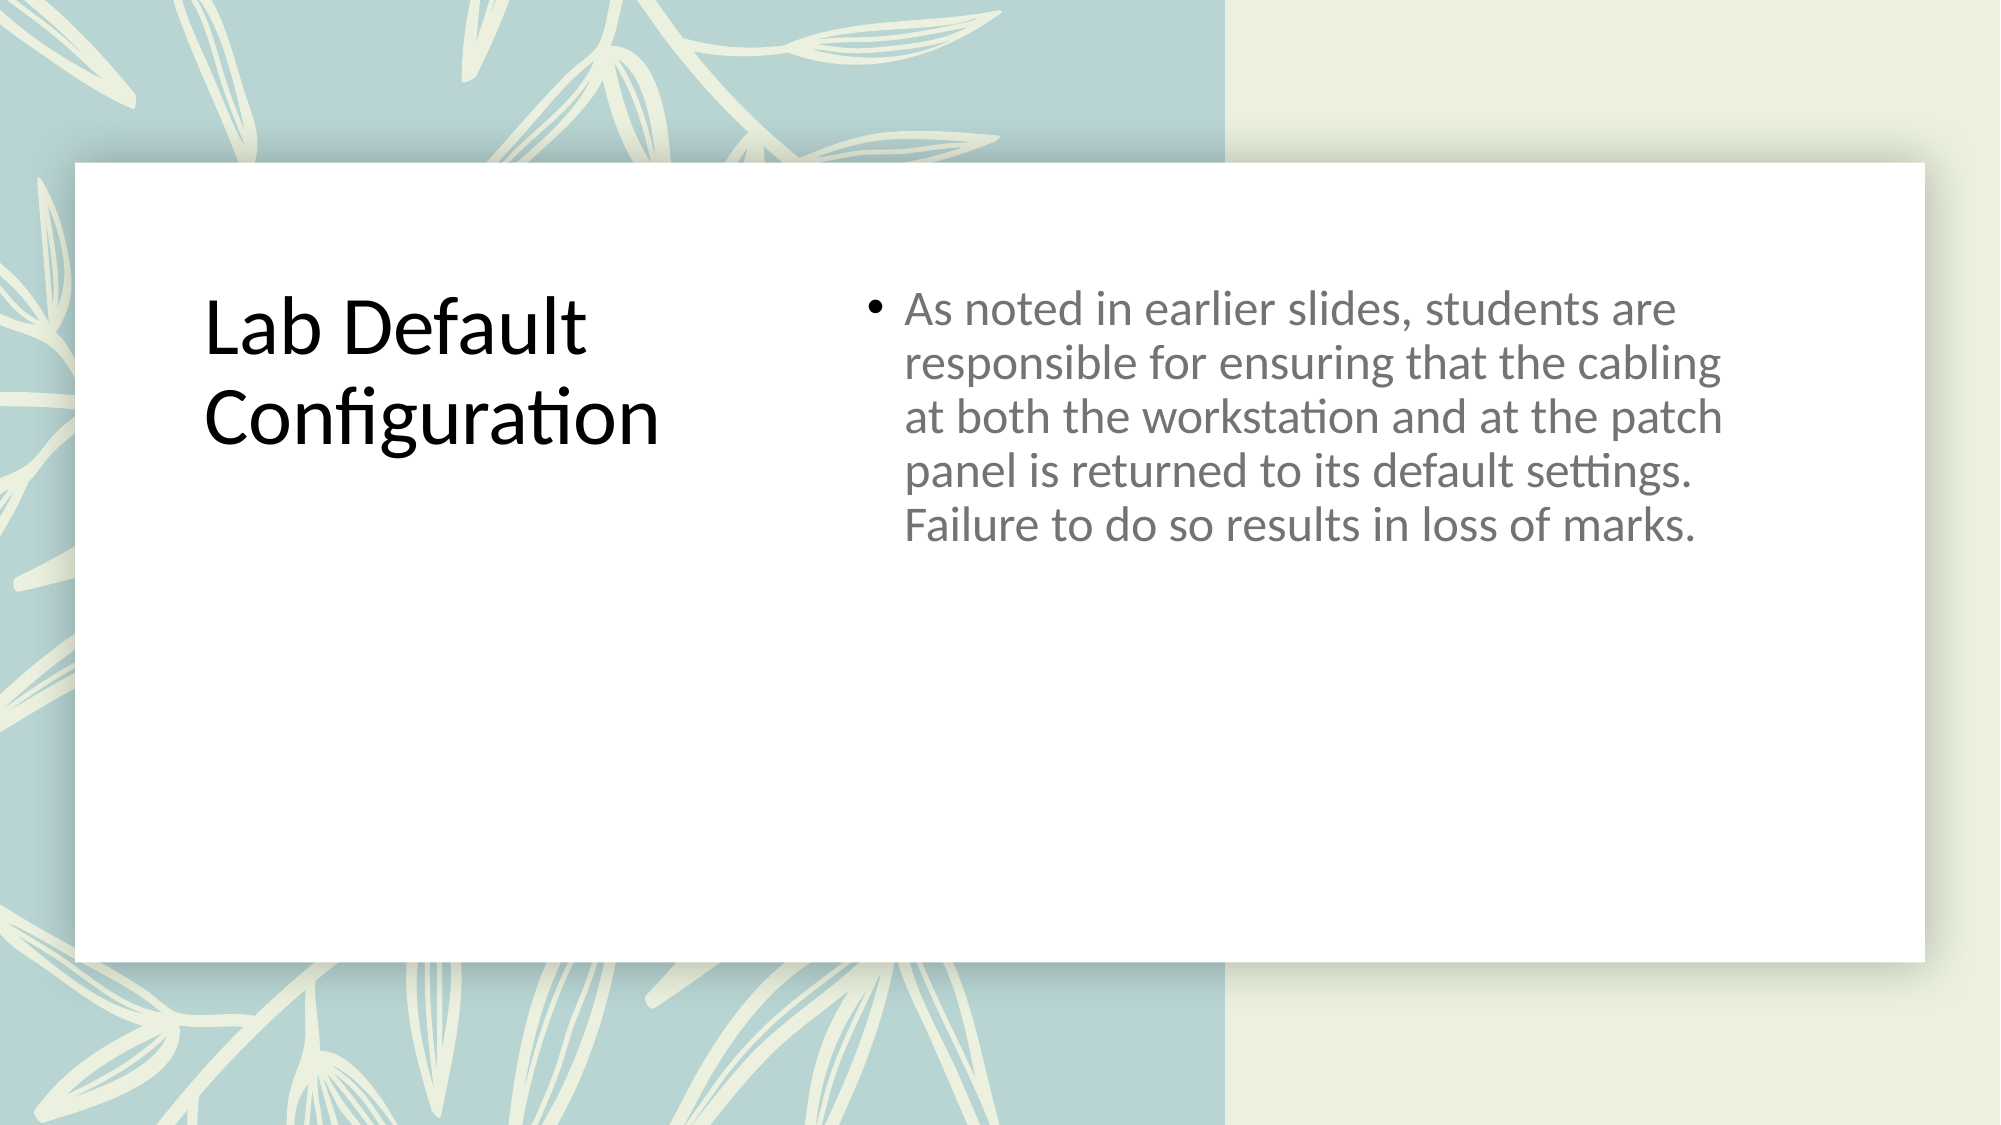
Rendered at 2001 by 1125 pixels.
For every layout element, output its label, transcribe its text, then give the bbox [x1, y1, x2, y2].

text_box [1228, 160, 1927, 965]
text_box As noted in earlier slides, students are responsible for ensuring that the cabling at both the workstation and at the patch panel is returned to its default settings. Failure to do so results in loss of marks. [1228, 275, 1775, 850]
text_box [1226, 0, 2000, 1125]
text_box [0, 0, 1226, 1125]
